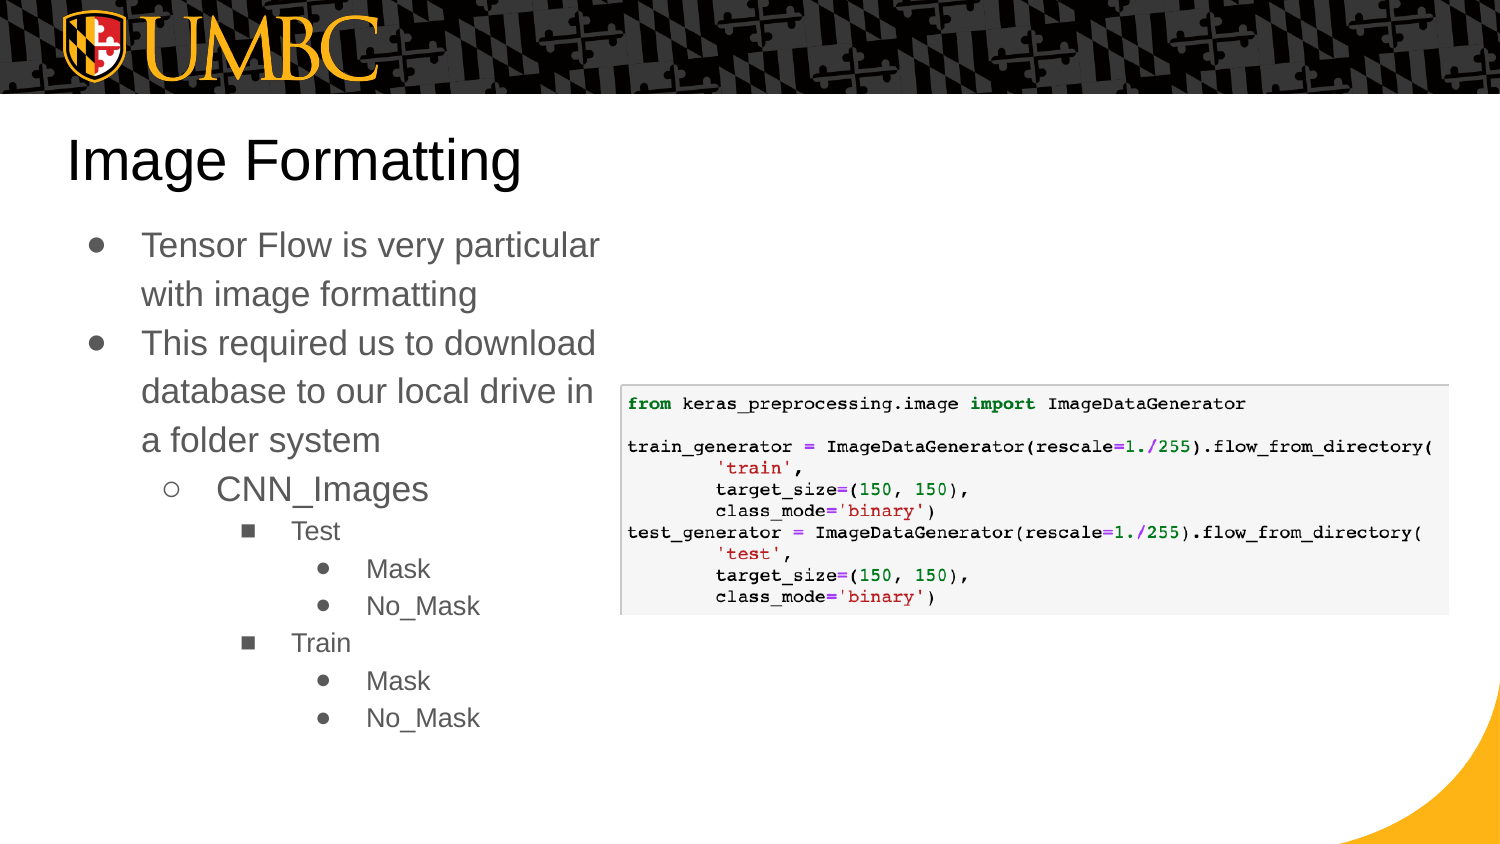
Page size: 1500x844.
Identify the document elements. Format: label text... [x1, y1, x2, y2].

picture [1338, 679, 1500, 844]
list Tensor Flow is very particular with image formatting This required us to download database to our local drive in a folder system CNN_Images Test Mask No_Mask Train Mask No_Mask [51, 200, 621, 799]
picture [0, 0, 1500, 94]
title Image Formatting [51, 106, 1449, 201]
picture [619, 384, 1450, 615]
